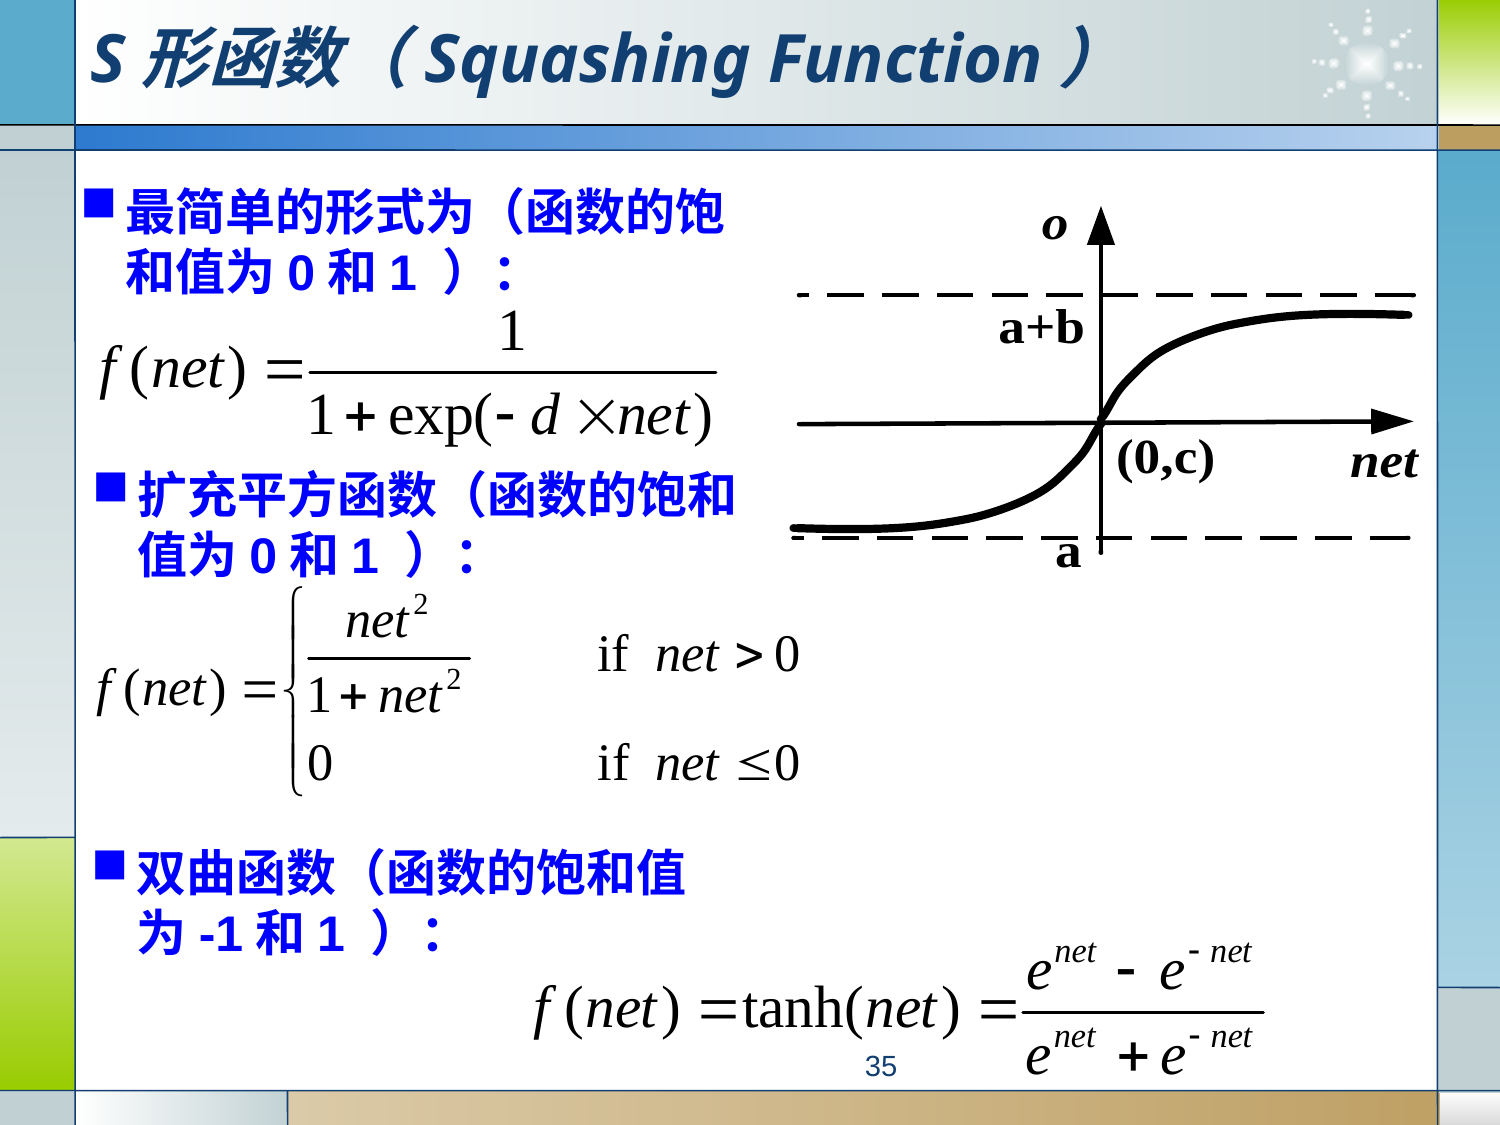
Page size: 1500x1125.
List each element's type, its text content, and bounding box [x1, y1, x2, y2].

text_box 扩充平方函数（函数的饱和值为0和1 ）： [77, 456, 744, 573]
text_box 双曲函数（函数的饱和值为-1和1 ）： [76, 834, 733, 969]
text_box 最简单的形式为（函数的饱和值为0和1 ）： [65, 172, 744, 308]
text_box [77, 573, 813, 811]
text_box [77, 290, 728, 462]
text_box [512, 924, 1276, 1091]
title S形函数（Squashing Function） [74, 1, 1340, 113]
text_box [749, 160, 1463, 599]
